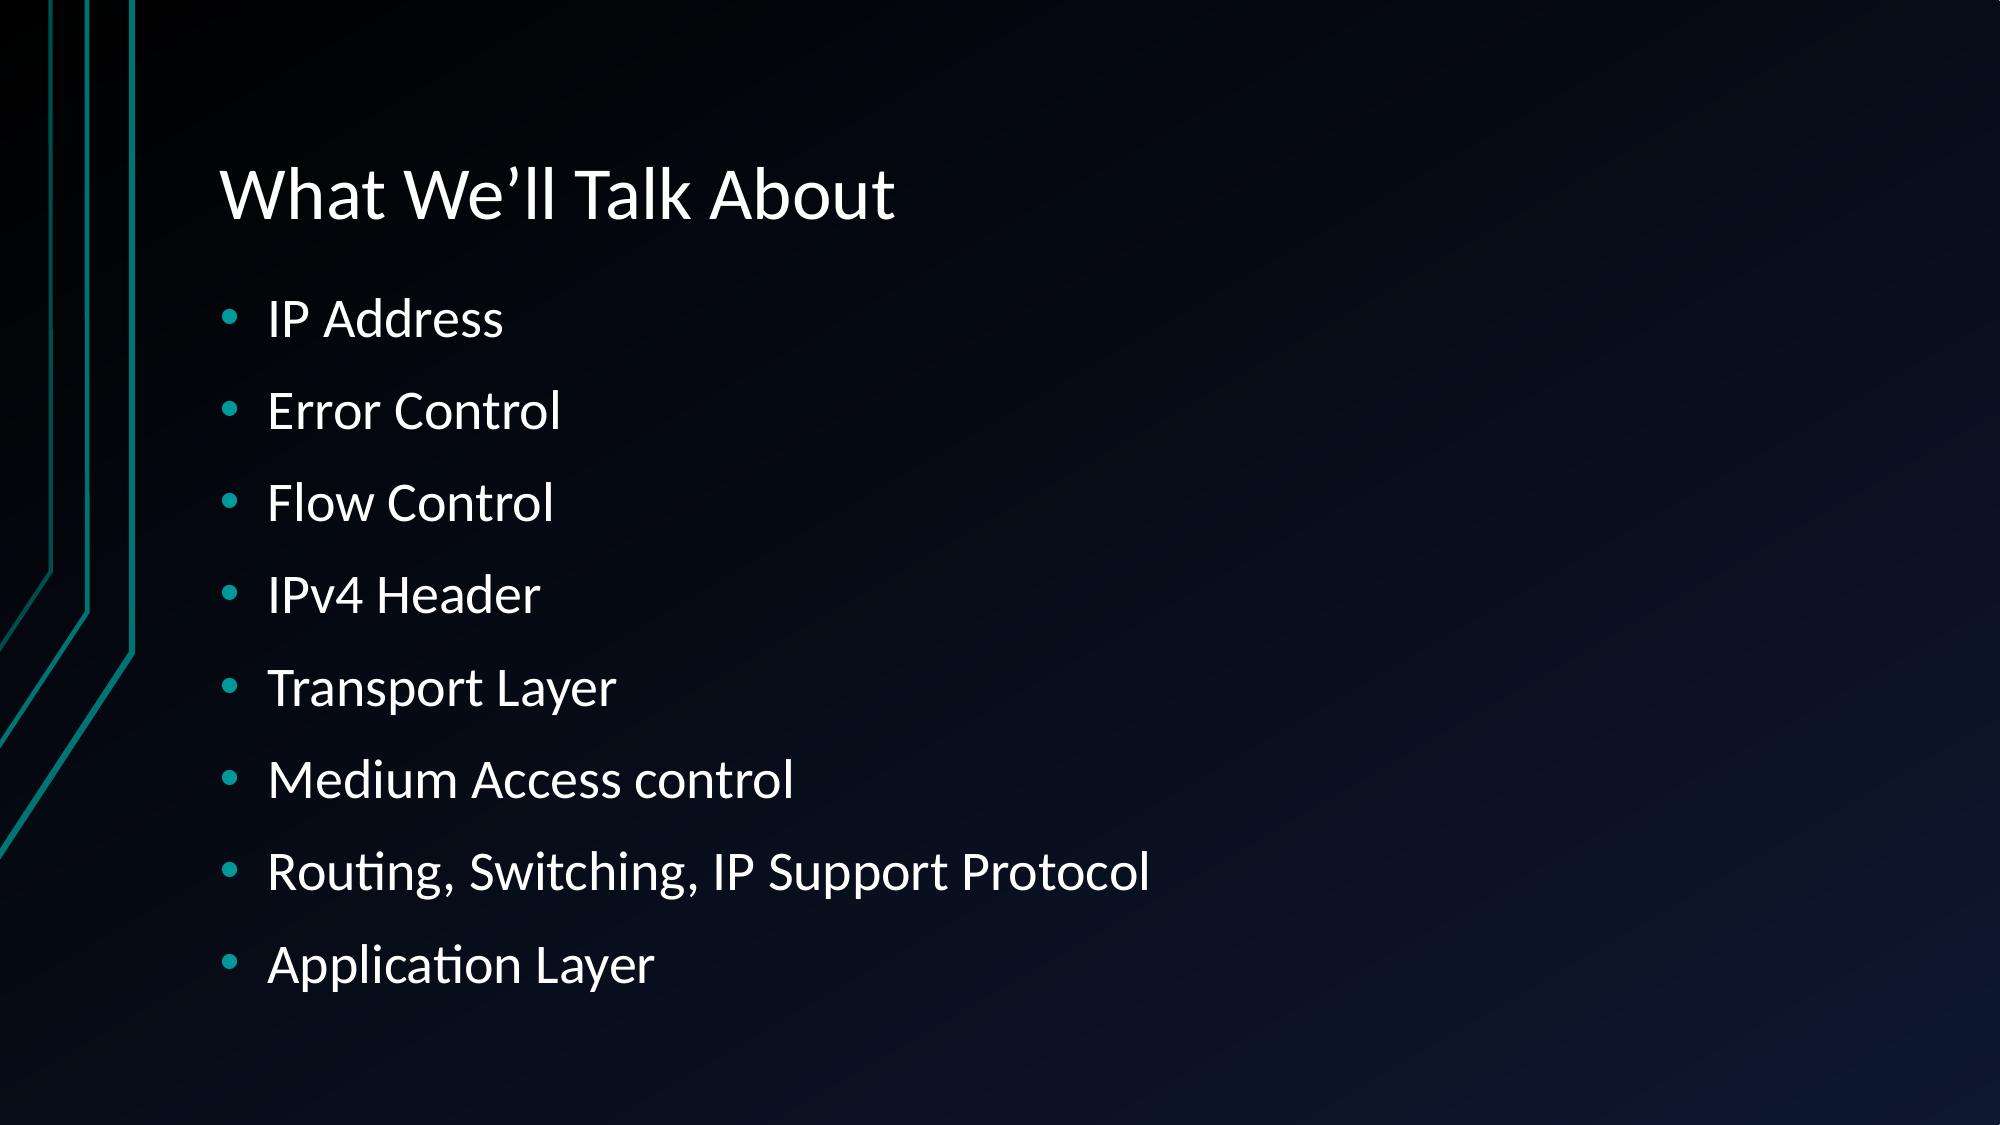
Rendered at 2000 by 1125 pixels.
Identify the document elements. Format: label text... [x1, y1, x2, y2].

title What We’ll Talk About [199, 45, 1900, 246]
list IP Address Error Control Flow Control IPv4 Header Transport Layer Medium Access control Routing, Switching, IP Support Protocol Application Layer [199, 279, 1900, 1012]
